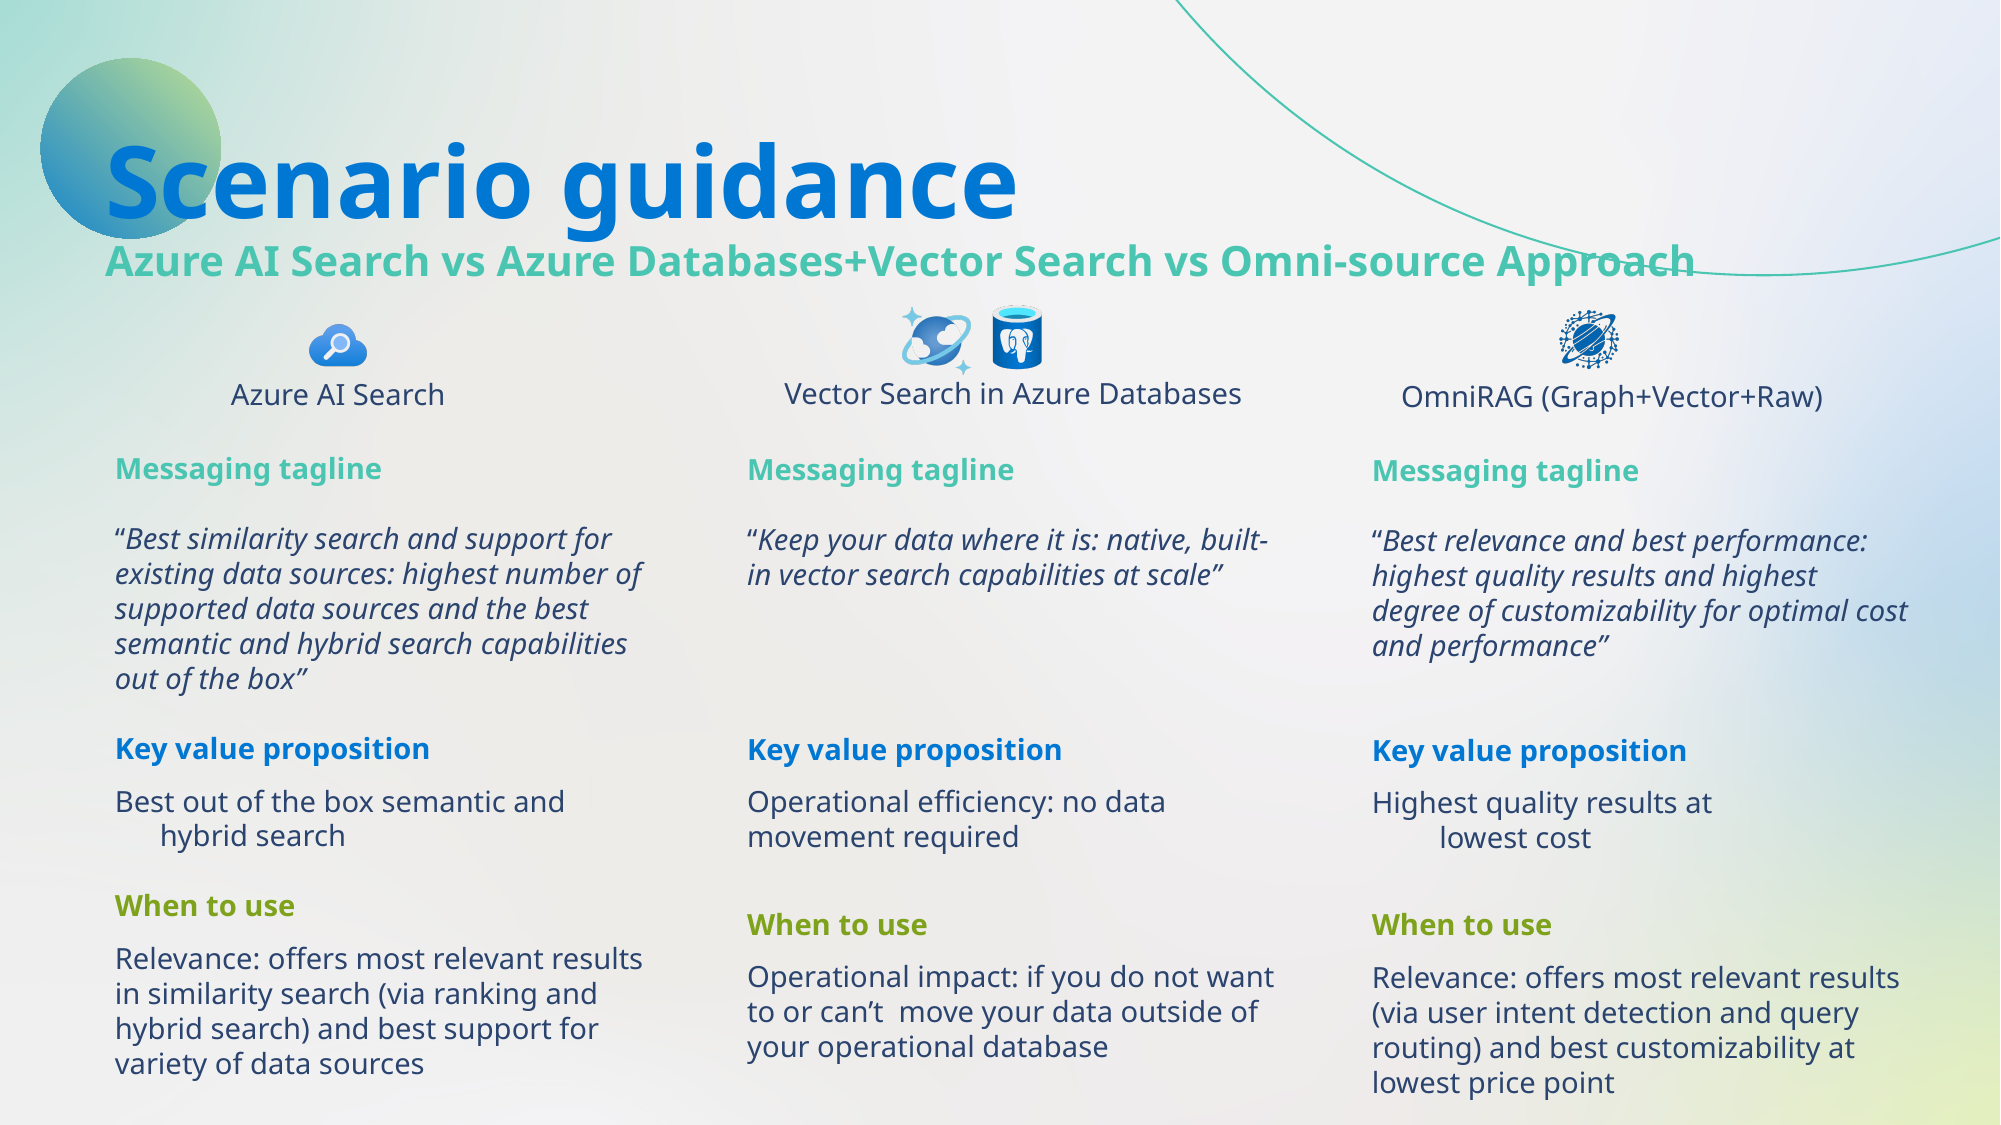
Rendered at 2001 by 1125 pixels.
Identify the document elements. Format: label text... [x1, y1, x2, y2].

text_box [39, 57, 215, 236]
text_box [1175, 0, 2000, 113]
picture [1552, 303, 1625, 376]
picture [280, 315, 396, 376]
title Scenario guidance Azure AI Search vs Azure Databases+Vector Search vs Omni-source Approach [105, 113, 2000, 286]
text_box Azure AI Search [216, 368, 461, 419]
text_box Messaging tagline “Best similarity search and support for existing data sources: highest number of supported data sources and the best semantic and hybrid search capabilities out of the box” Key value proposition Best out of the box semantic and hybrid search When to use Relevance: offers most relevant results in similarity search (via ranking and hybrid search) and best support for variety of data sources [100, 443, 670, 1088]
text_box Vector Search in Azure Databases [769, 368, 1268, 418]
picture [983, 303, 1051, 371]
text_box Messaging tagline “Best relevance and best performance: highest quality results and highest degree of customizability for optimal cost and performance” Key value proposition Highest quality results at lowest cost When to use Relevance: offers most relevant results (via user intent detection and query routing) and best customizability at lowest price point [1357, 444, 1928, 1107]
picture [902, 307, 971, 375]
text_box OmniRAG (Graph+Vector+Raw) [1386, 371, 1995, 422]
text_box Messaging tagline “Keep your data where it is: native, built-in vector search capabilities at scale” Key value proposition Operational efficiency: no data movement required When to use Operational impact: if you do not want to or can’t move your data outside of your operational database [732, 444, 1303, 1106]
